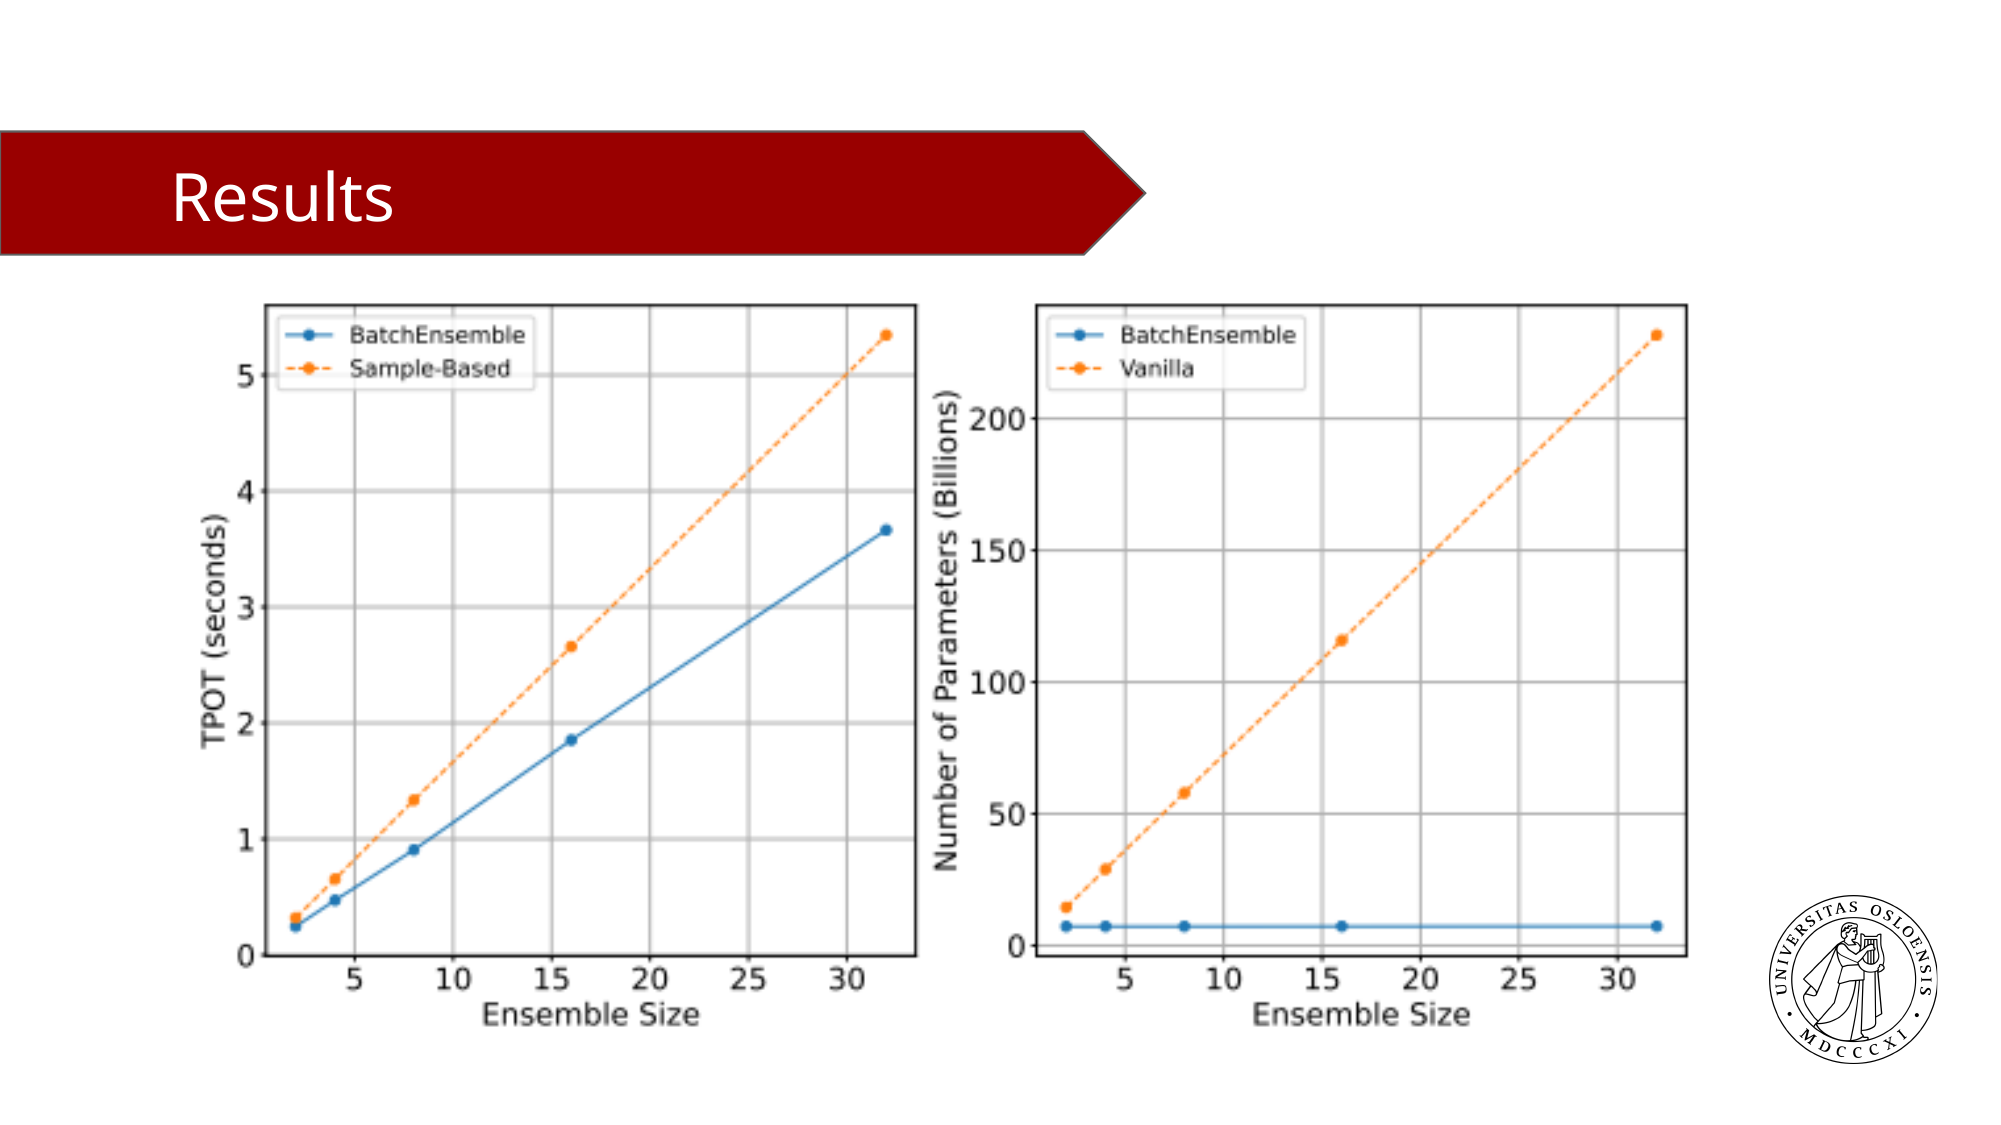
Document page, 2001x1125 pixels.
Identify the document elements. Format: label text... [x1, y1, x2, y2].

title Results [155, 137, 1710, 255]
picture [1769, 895, 1938, 1064]
picture [178, 273, 1744, 1040]
text_box [0, 130, 1091, 256]
